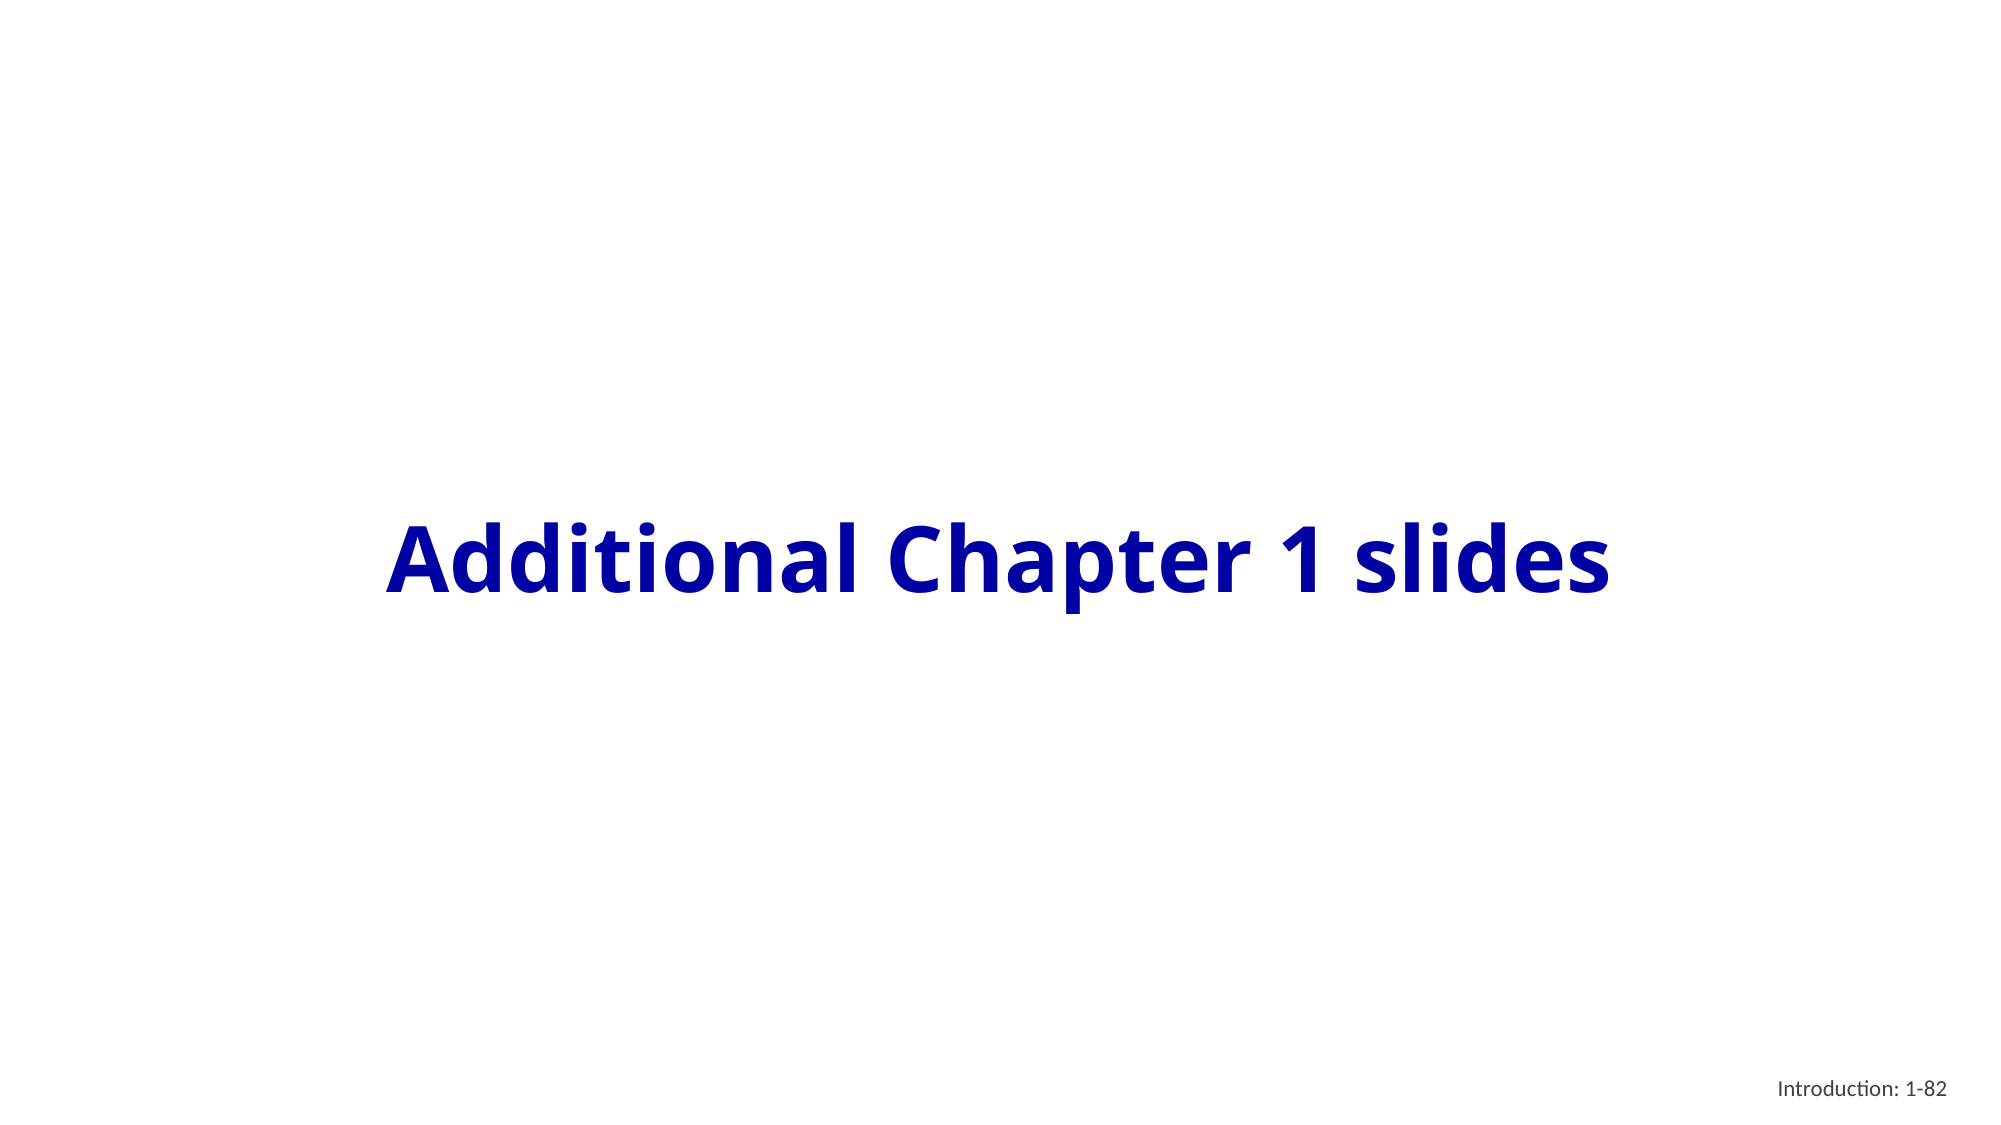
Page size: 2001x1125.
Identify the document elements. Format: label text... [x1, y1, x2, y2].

slide_number Introduction: 1-82 [1512, 1056, 1963, 1117]
title Additional Chapter 1 slides [137, 489, 1863, 636]
